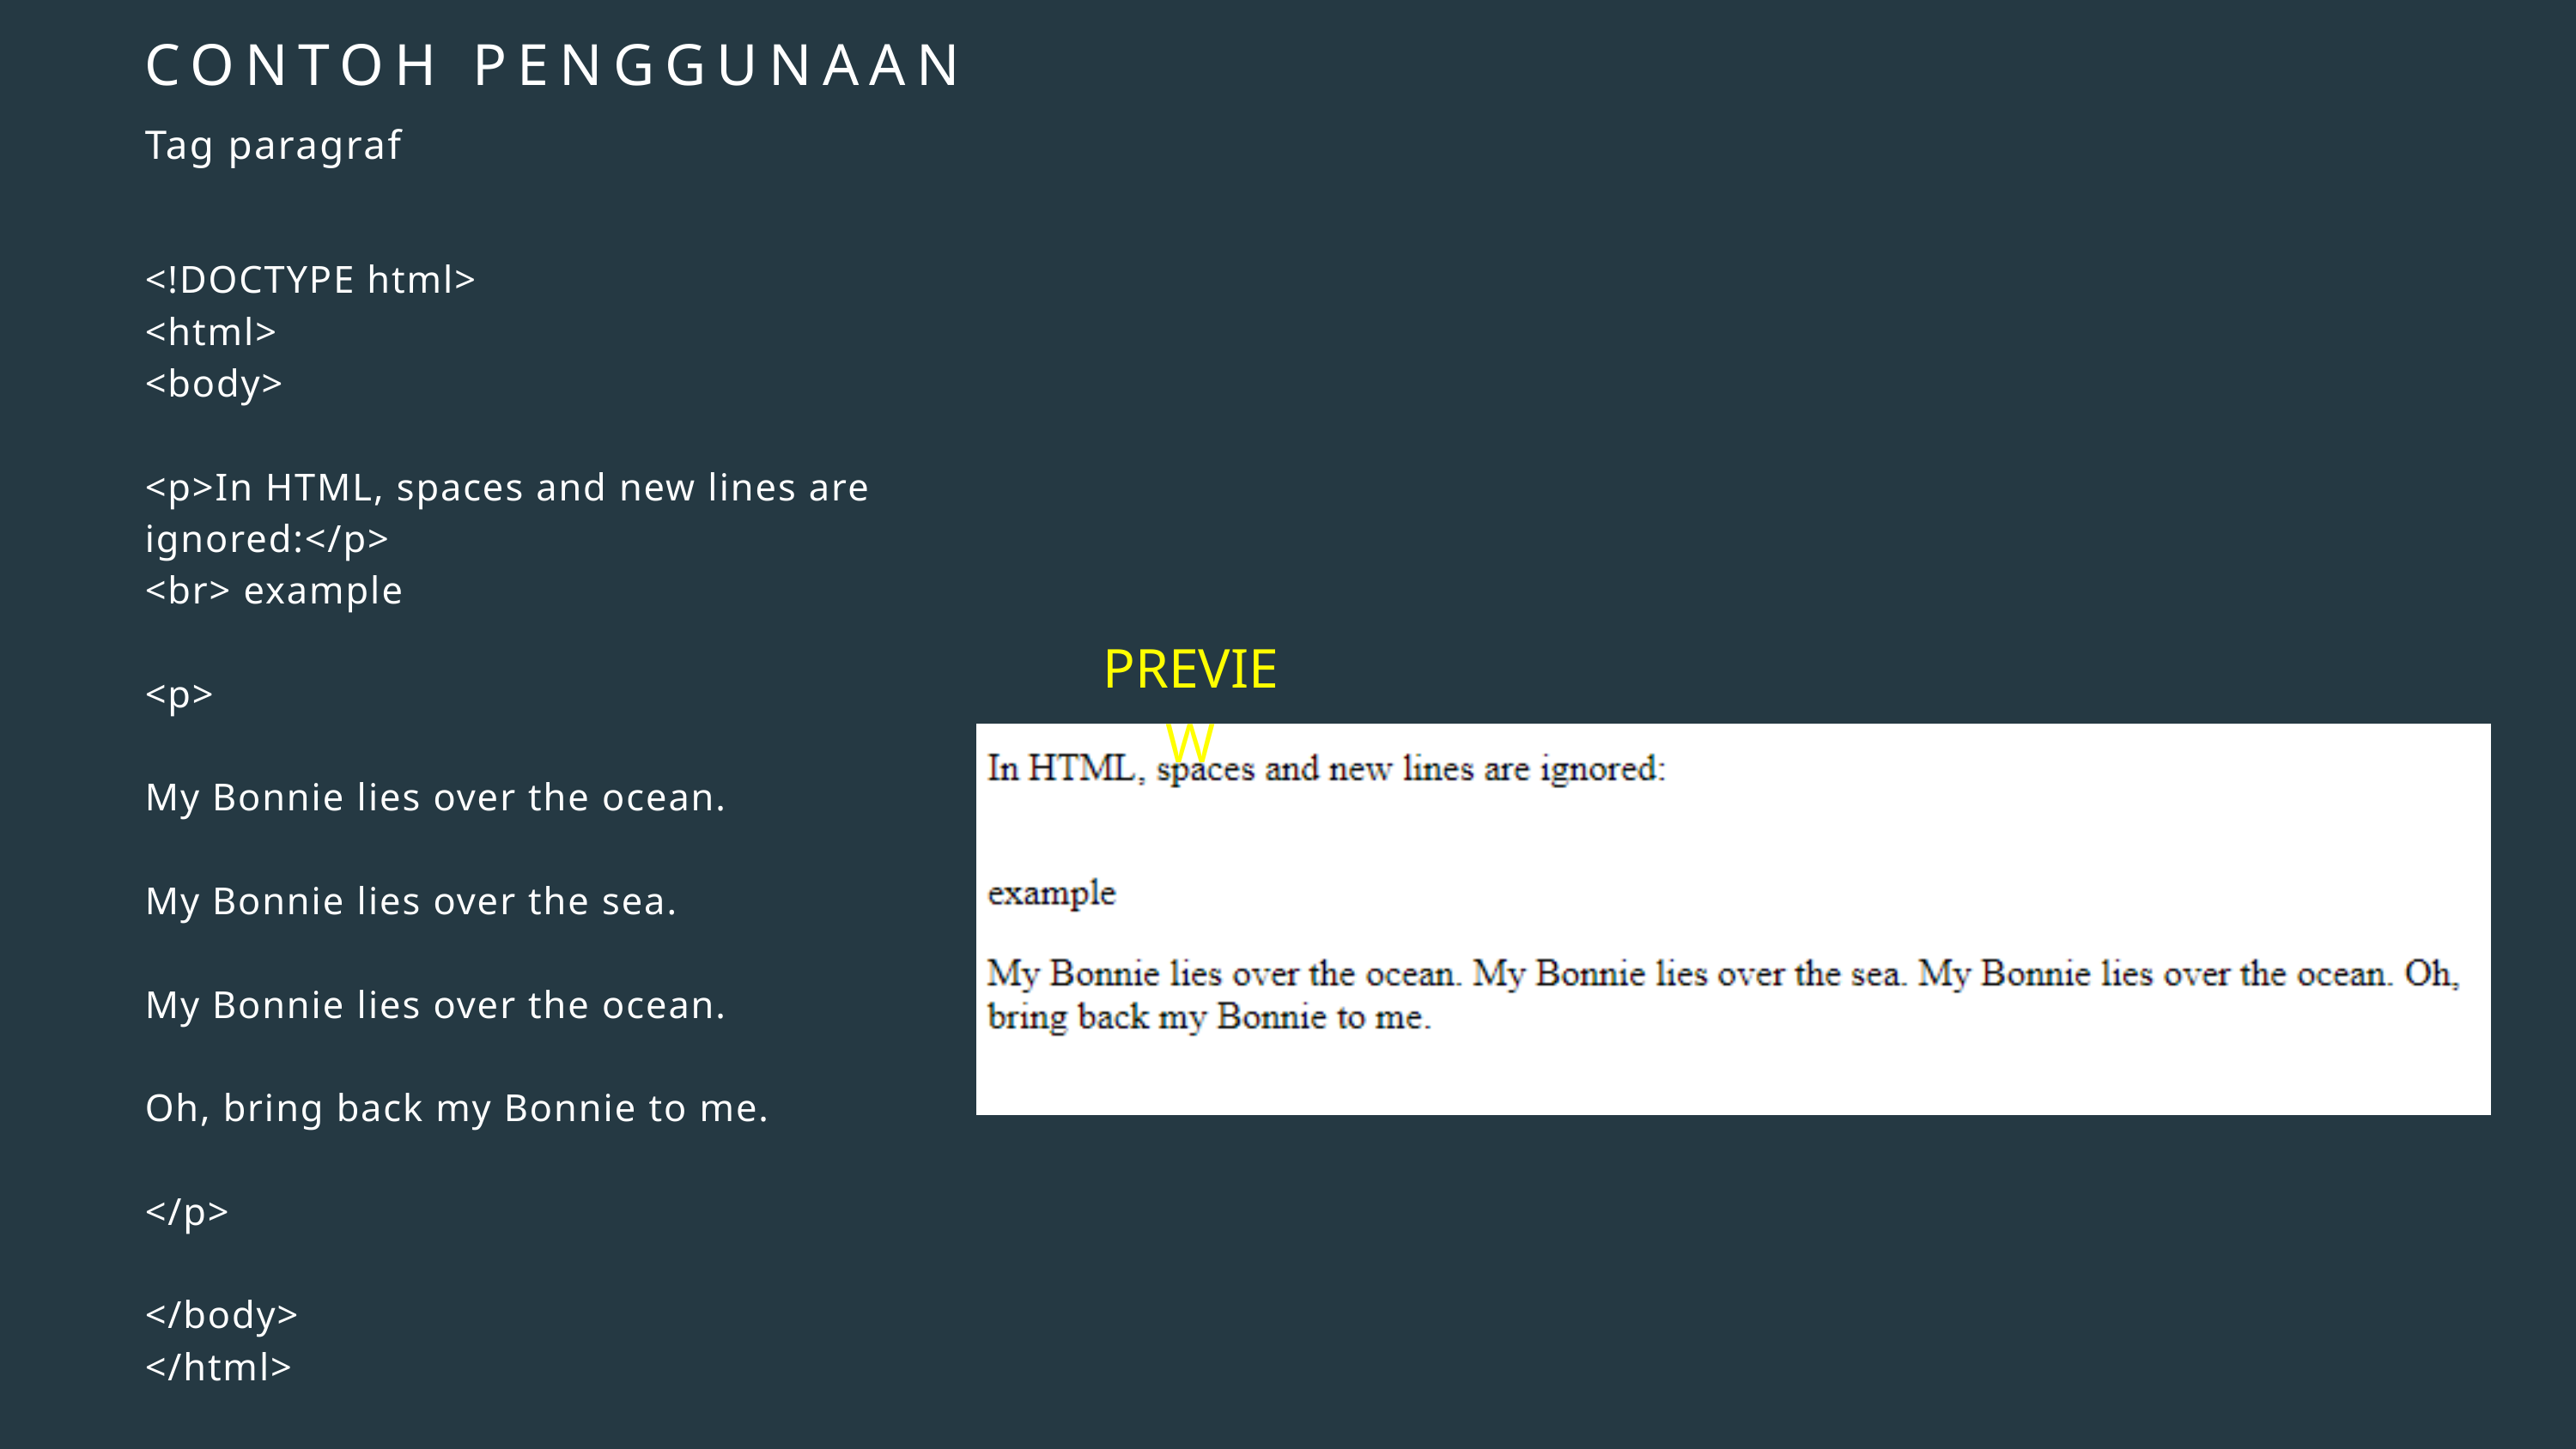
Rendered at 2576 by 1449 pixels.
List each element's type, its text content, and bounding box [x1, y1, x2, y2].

text_box PREVIEW [1082, 623, 1300, 722]
picture [1074, 724, 2491, 1115]
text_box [144, 29, 1074, 1419]
